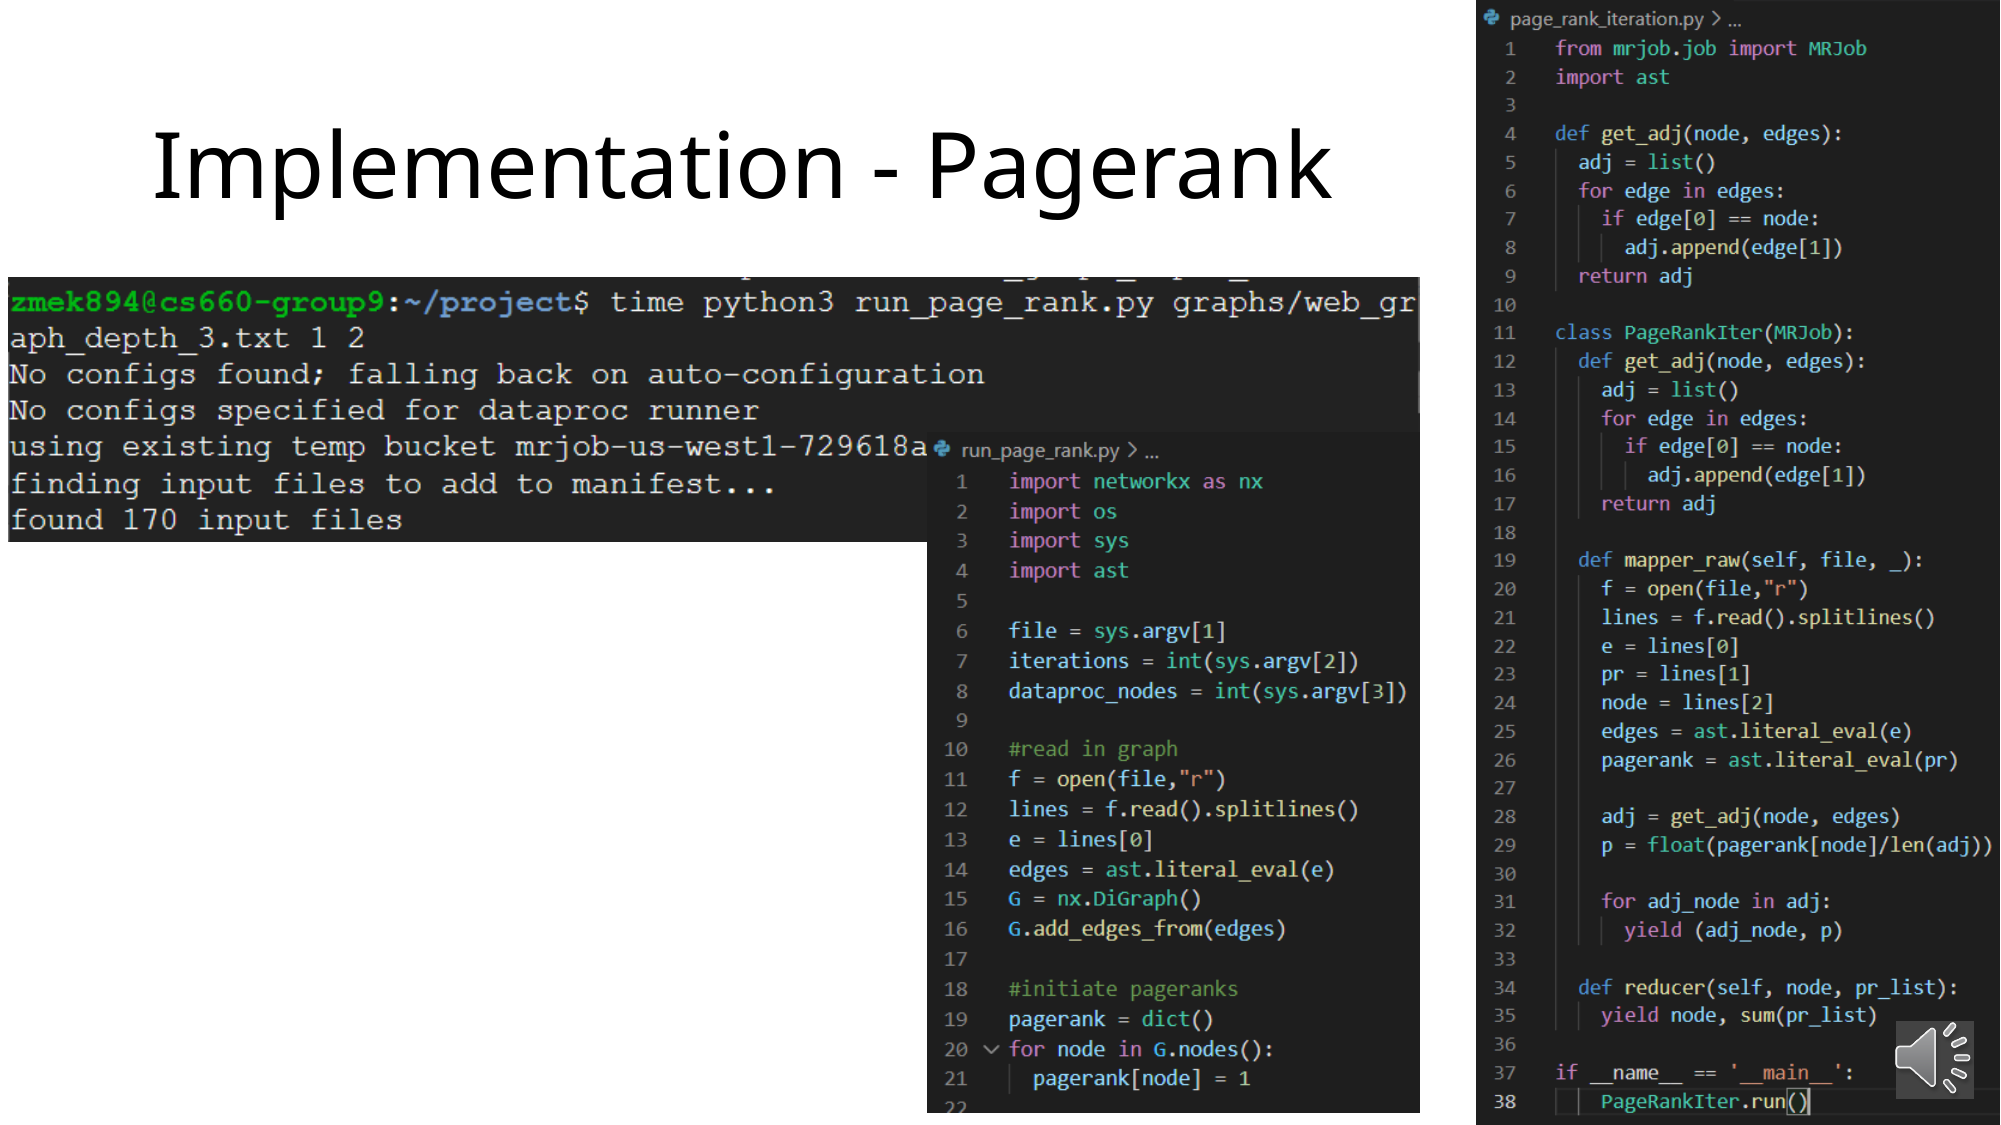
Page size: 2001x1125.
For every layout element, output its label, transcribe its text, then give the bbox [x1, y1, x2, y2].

picture [1476, 0, 2000, 1125]
title Implementation - Pagerank [137, 59, 1476, 278]
picture [8, 277, 1420, 1113]
